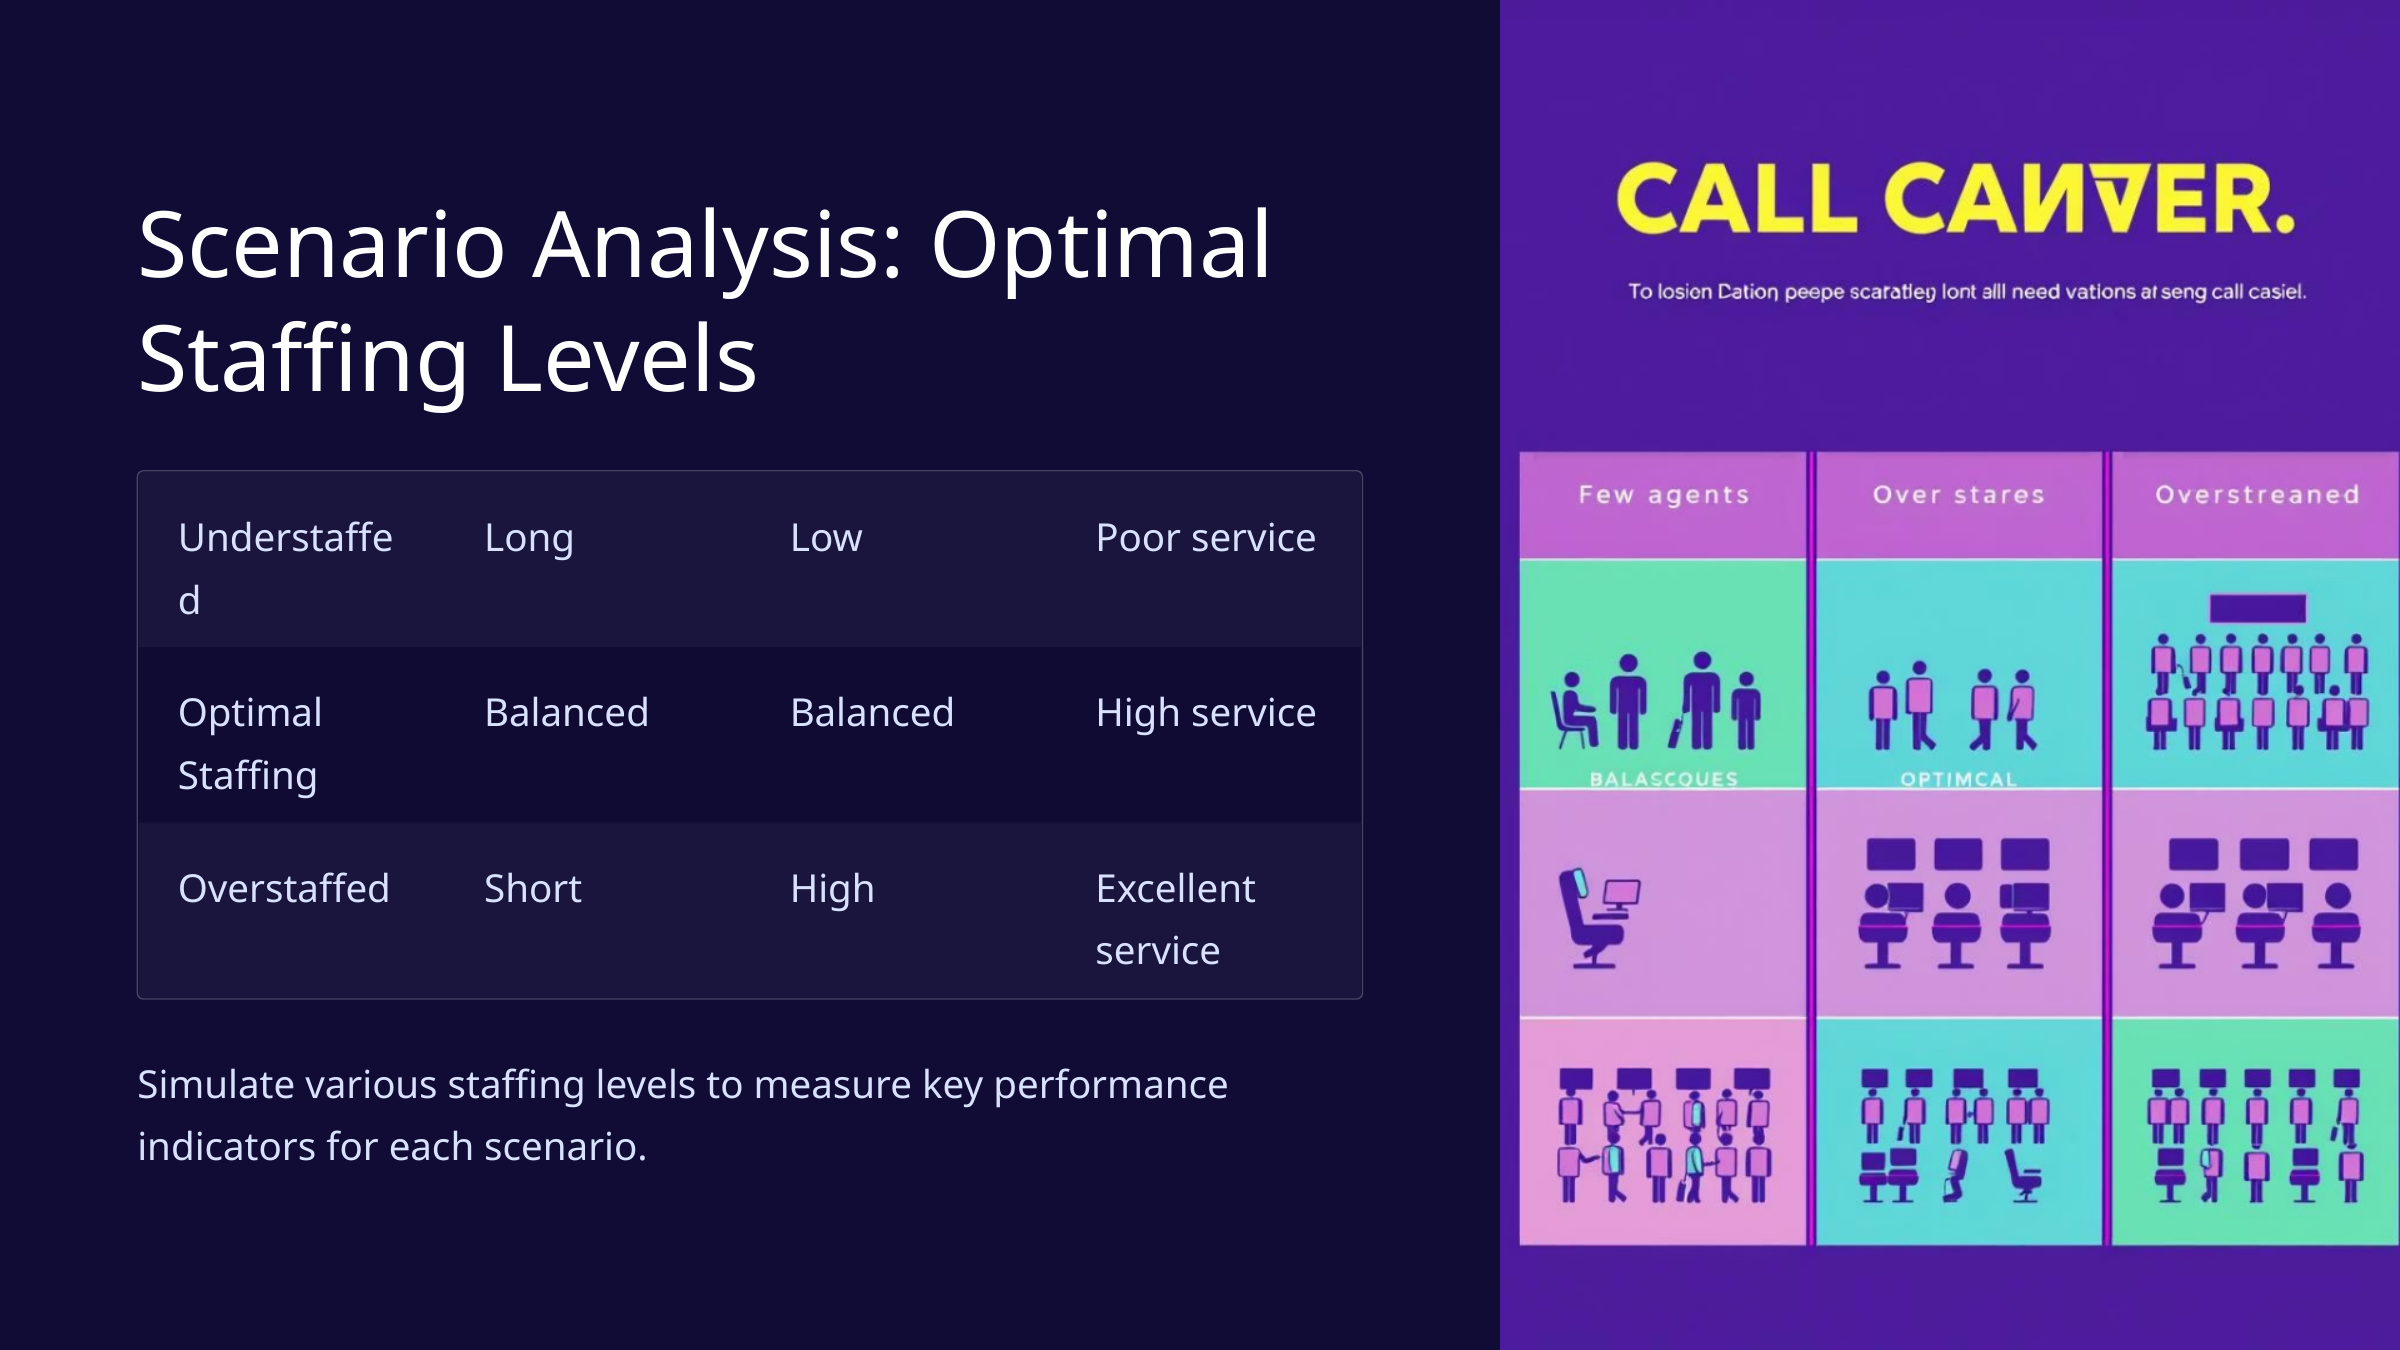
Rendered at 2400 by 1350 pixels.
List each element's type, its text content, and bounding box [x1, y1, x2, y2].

text_box [138, 647, 1362, 822]
text_box Understaffed [177, 496, 405, 623]
picture [1499, 0, 2400, 1350]
text_box Overstaffed [177, 847, 405, 911]
text_box [138, 822, 1362, 998]
text_box Long [484, 496, 711, 560]
text_box Excellent service [1095, 847, 1322, 973]
text_box High service [1095, 672, 1322, 735]
text_box Simulate various staffing levels to measure key performance indicators for each scenario. [137, 1043, 1363, 1169]
text_box Scenario Analysis: Optimal Staffing Levels [137, 181, 1363, 412]
text_box High [789, 847, 1016, 911]
text_box Balanced [484, 672, 711, 735]
text_box [138, 472, 1362, 647]
text_box Short [484, 847, 711, 911]
text_box Low [789, 496, 1016, 560]
text_box Balanced [789, 672, 1016, 735]
text_box Optimal Staffing [177, 672, 405, 798]
text_box Poor service [1095, 496, 1322, 560]
